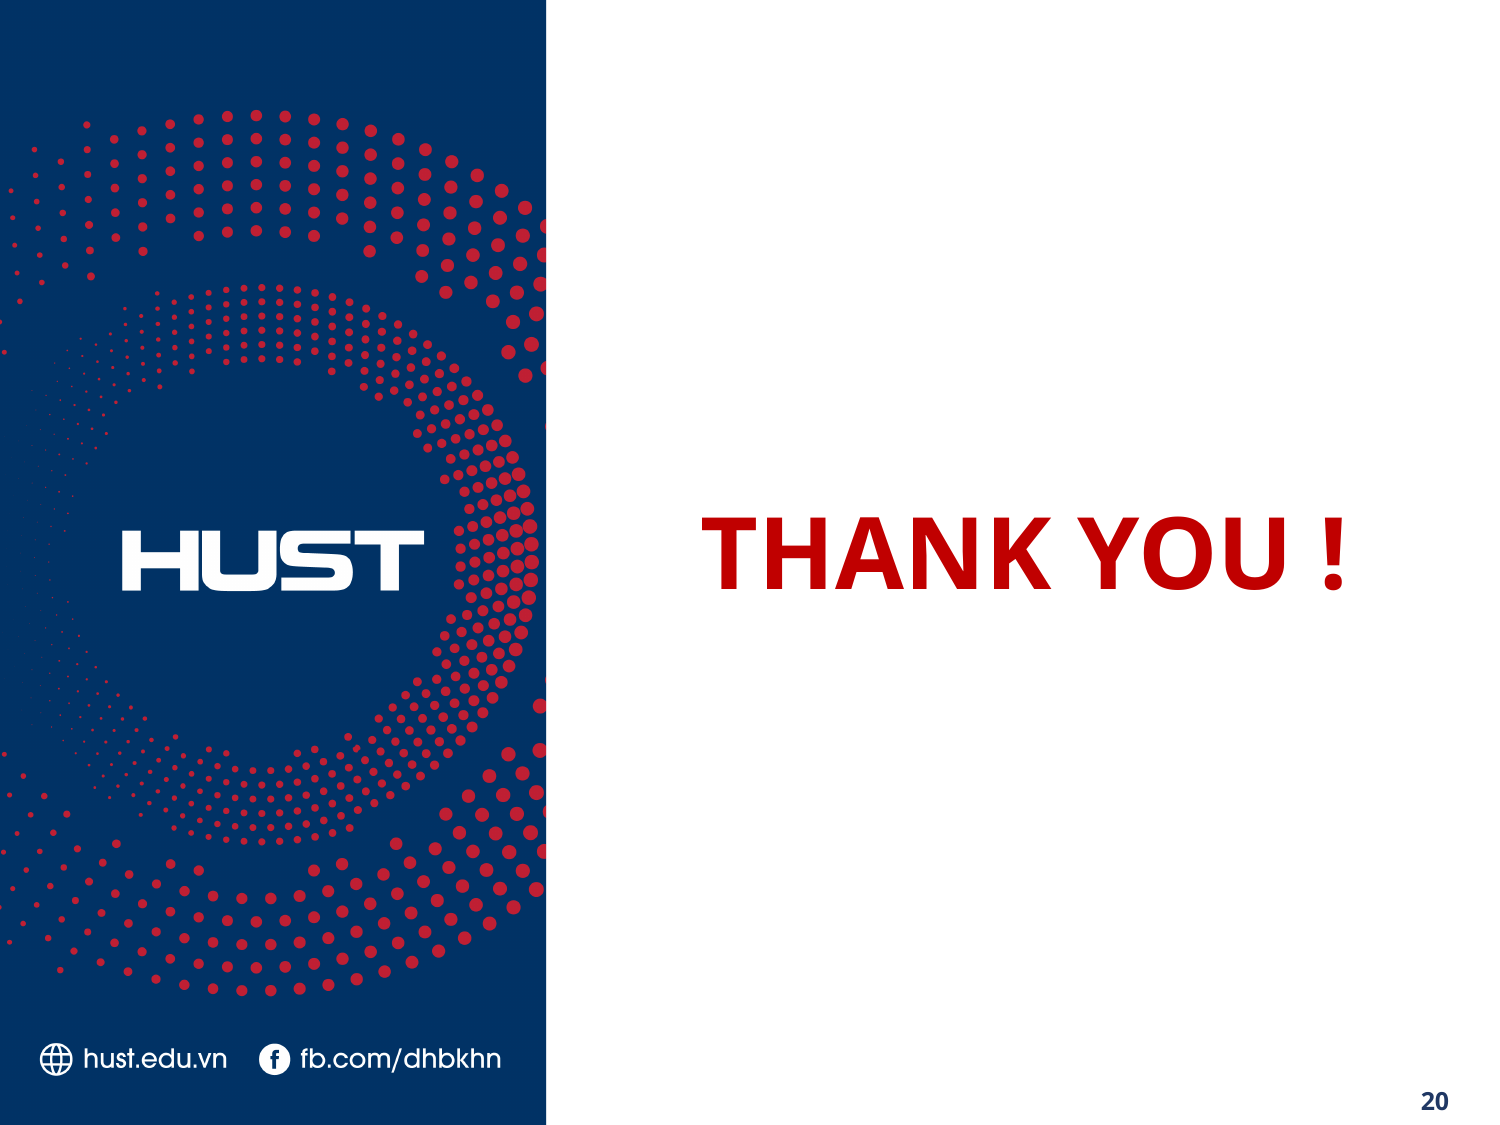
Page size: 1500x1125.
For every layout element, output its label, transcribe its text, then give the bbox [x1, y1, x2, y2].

slide_number 20 [1126, 1078, 1464, 1125]
picture [0, 0, 1500, 1125]
text_box THANK YOU ! [685, 495, 1375, 630]
